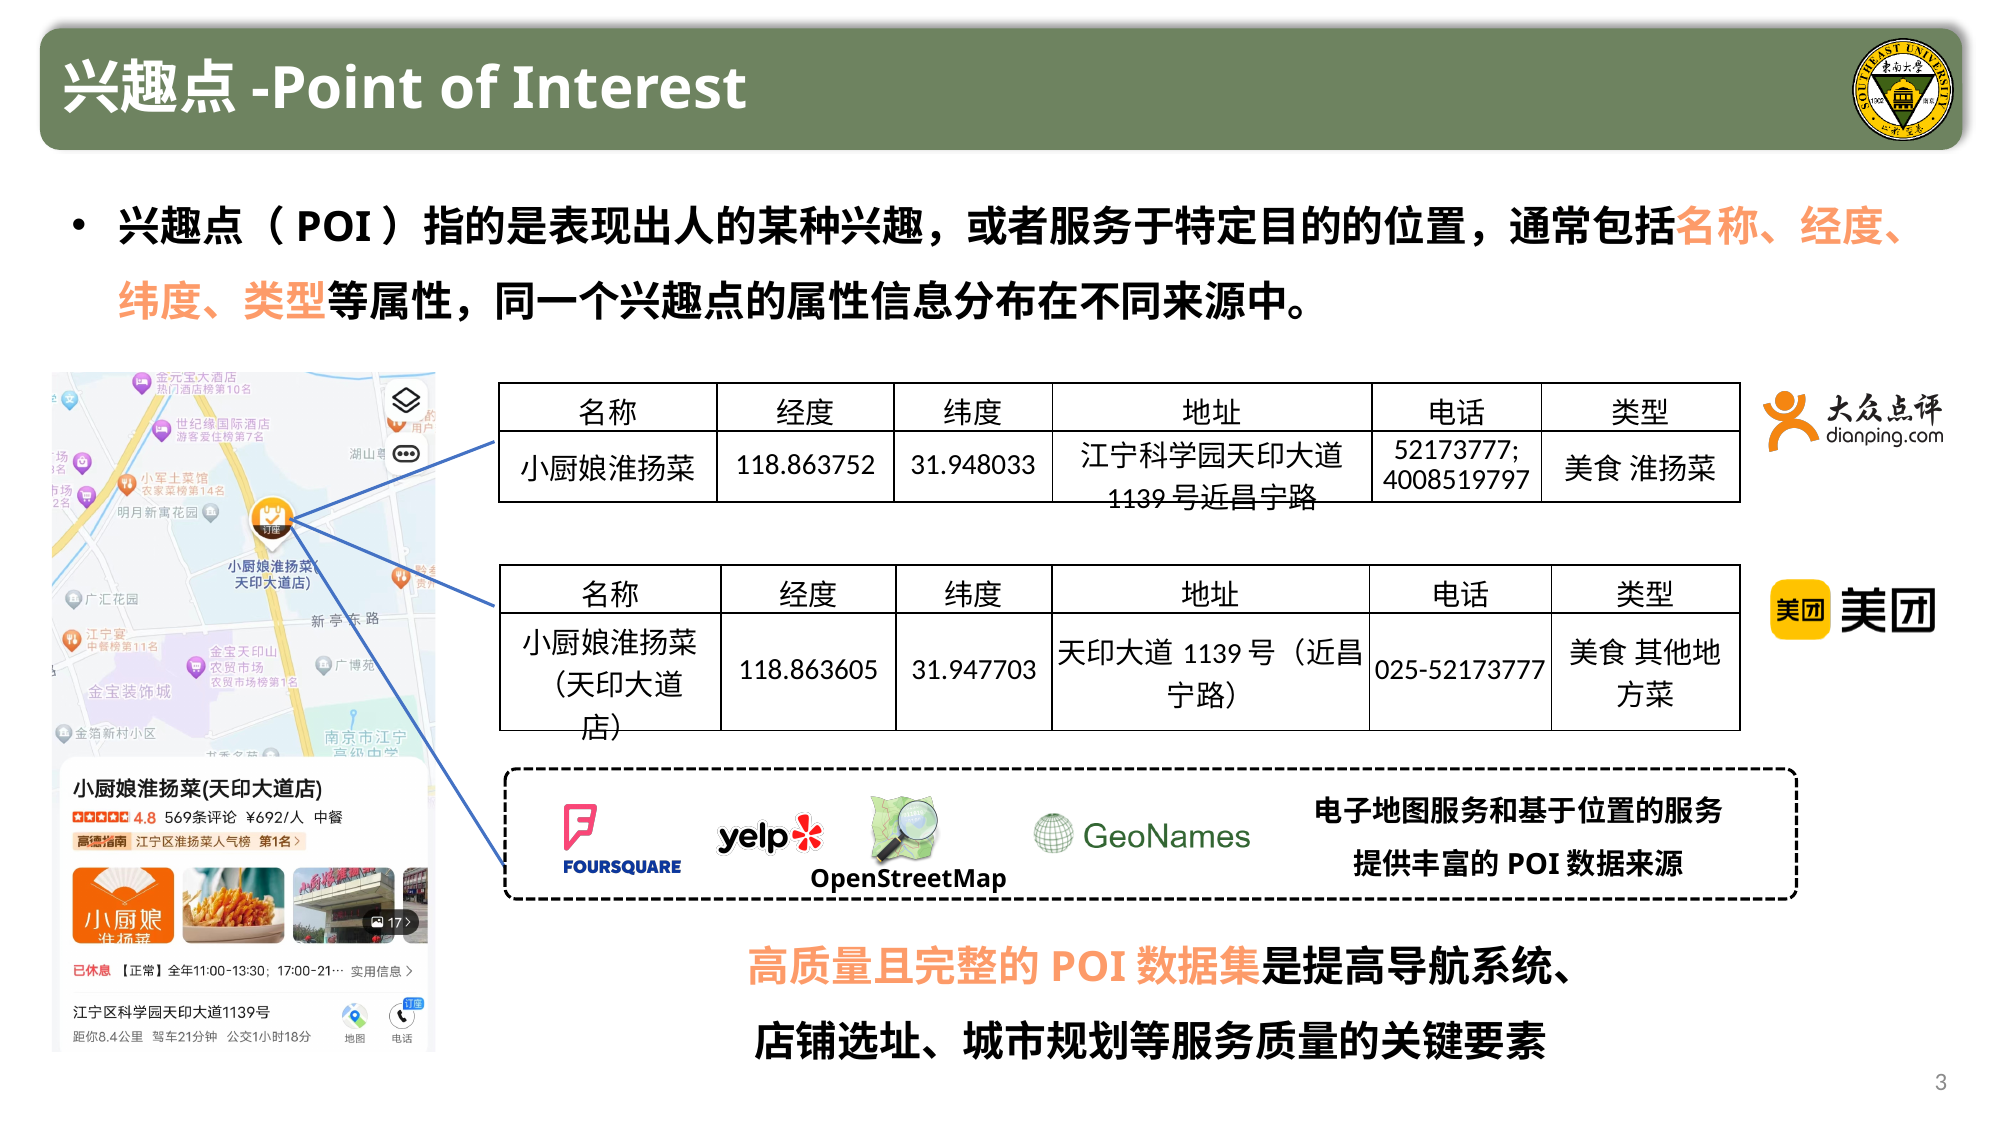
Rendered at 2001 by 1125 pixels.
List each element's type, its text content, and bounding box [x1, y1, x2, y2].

text_box [504, 767, 1798, 901]
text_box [290, 526, 506, 868]
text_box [294, 441, 495, 519]
table_cell 31.947703 [897, 614, 1051, 730]
table_cell 江宁科学园天印大道 1139号近昌宁路 [1053, 432, 1371, 501]
table_cell 天印大道1139号（近昌宁路） [1053, 614, 1369, 730]
table_header 电话 [1373, 384, 1541, 430]
table_header 电话 [1370, 566, 1551, 612]
picture [51, 372, 436, 1052]
picture [868, 796, 941, 869]
table_header 经度 [718, 384, 893, 430]
table_header 地址 [1053, 566, 1369, 612]
table_cell 52173777; 4008519797 [1373, 432, 1541, 501]
table_header 纬度 [897, 566, 1051, 612]
table_header 名称 [500, 384, 716, 430]
text_box 兴趣点（POI）指的是表现出人的某种兴趣，或者服务于特定目的的位置，通常包括名称、经度、纬度、类型等属性，同一个兴趣点的属性信息分布在不同来源中。 [56, 167, 1943, 332]
table_cell 美食 其他地方菜 [1552, 614, 1739, 730]
table_header 类型 [1552, 566, 1739, 612]
table_cell 118.863605 [722, 614, 895, 730]
table_header 地址 [1053, 384, 1371, 430]
picture [1027, 810, 1256, 859]
table_header 纬度 [895, 384, 1052, 430]
table_cell 118.863752 [718, 432, 893, 501]
table_header 经度 [722, 566, 895, 612]
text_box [289, 518, 495, 607]
picture [564, 804, 681, 875]
table_header 类型 [1542, 384, 1739, 430]
table_cell 小厨娘淮扬菜 （天印大道店） [506, 614, 720, 730]
table_cell 小厨娘淮扬菜 [500, 432, 716, 501]
table_header 名称 [506, 566, 720, 612]
slide_number 3 [1843, 1051, 1963, 1111]
picture [1763, 391, 1943, 452]
picture [716, 812, 824, 856]
list 兴趣点-Point of Interest [47, 42, 1709, 136]
table_cell 美食 淮扬菜 [1542, 432, 1739, 501]
picture [1852, 38, 1954, 141]
table_cell 025-52173777 [1370, 614, 1551, 730]
table_cell 31.948033 [895, 432, 1052, 501]
picture [1770, 579, 1935, 640]
text_box 高质量且完整的POI数据集是提高导航系统、店铺选址、城市规划等服务质量的关键要素 [729, 906, 1573, 1072]
text_box 电子地图服务和基于位置的服务 提供丰富的POI数据来源 [1787, 767, 1807, 888]
